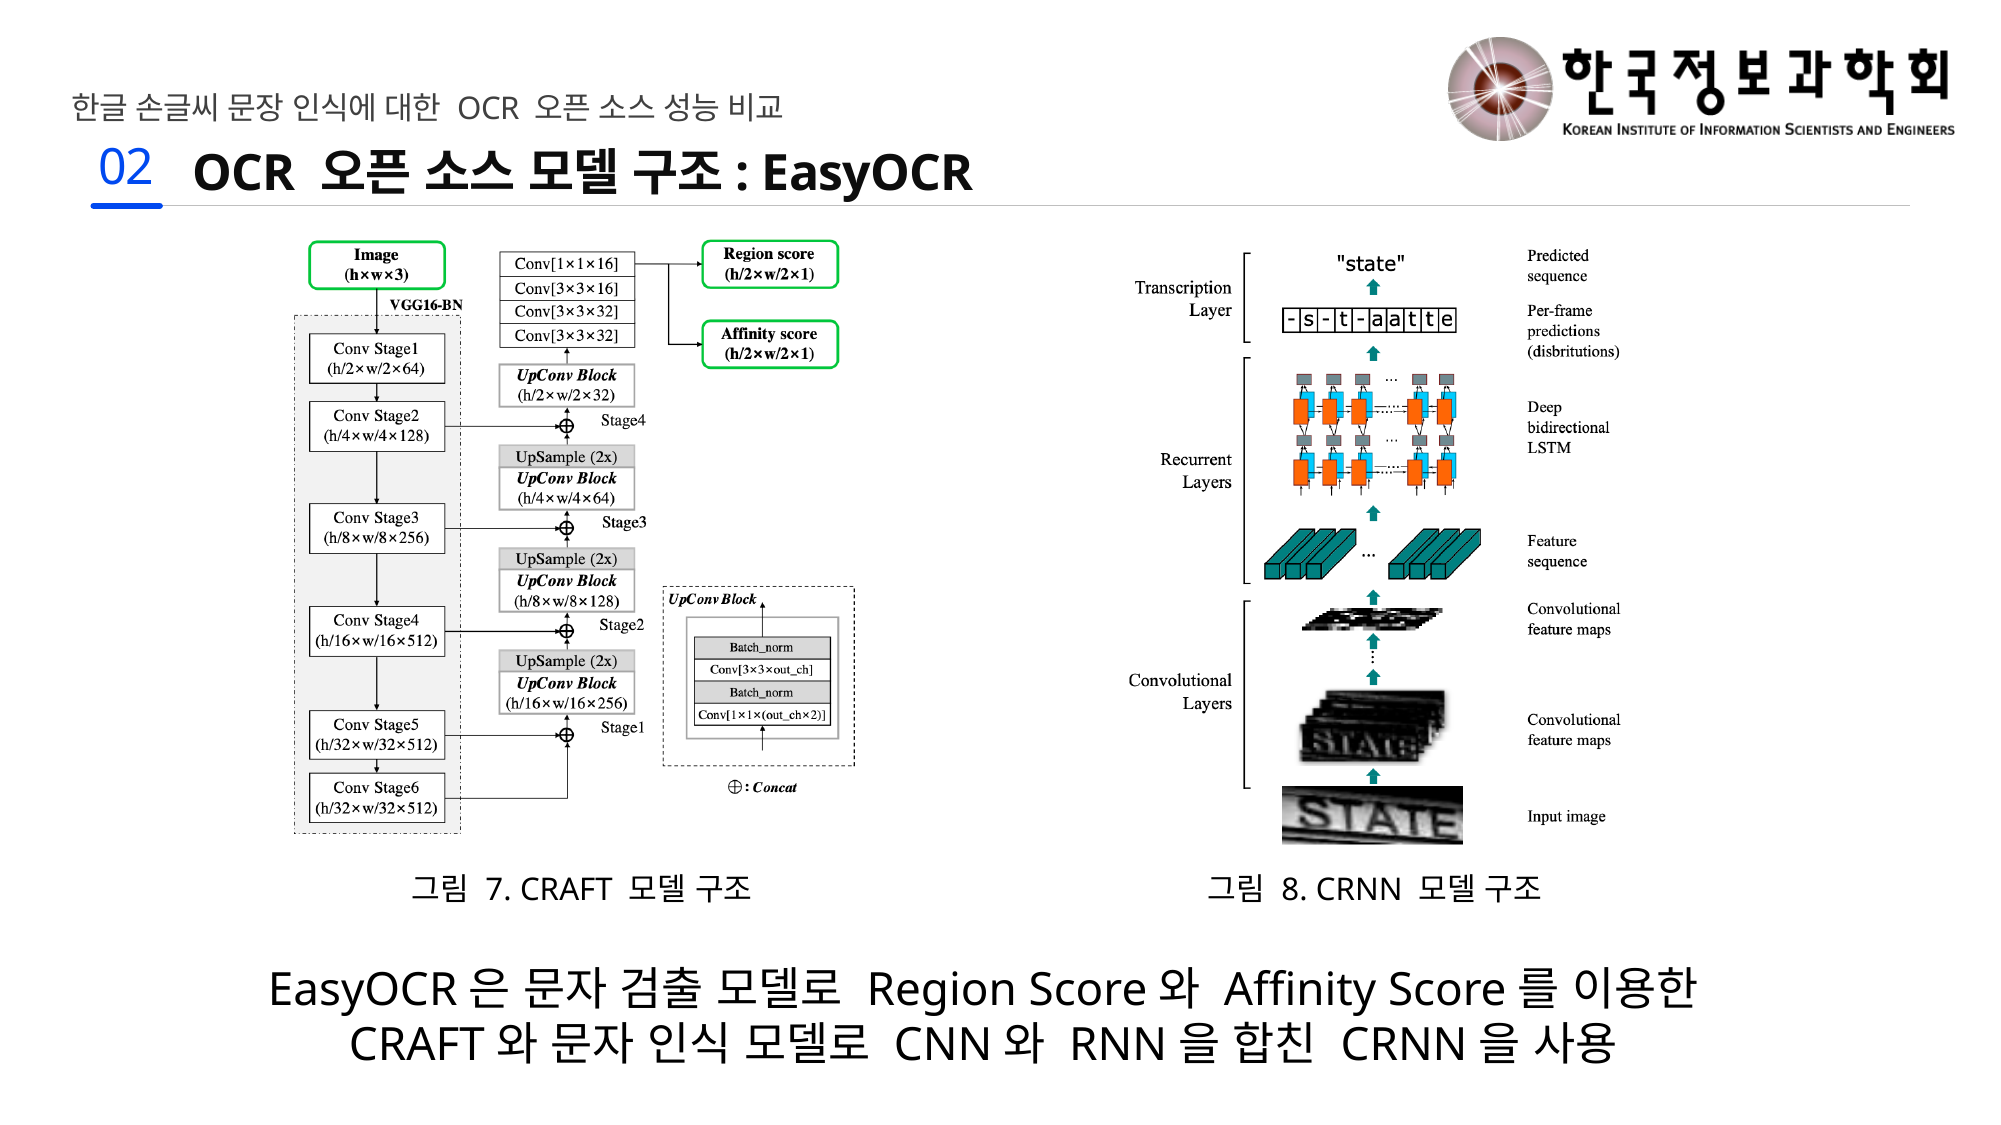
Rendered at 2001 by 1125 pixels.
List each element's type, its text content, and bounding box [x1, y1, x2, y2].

text_box 02 [98, 134, 155, 195]
picture [1083, 223, 1667, 854]
text_box 그림 8. CRNN 모델 구조 [1193, 861, 1558, 914]
text_box 그림 7. CRAFT 모델 구조 [396, 861, 768, 914]
text_box OCR 오픈 소스 모델 구조: EasyOCR [192, 140, 1152, 201]
picture [1446, 36, 1955, 141]
text_box EasyOCR은 문자 검출 모델로 Region Score와 Affinity Score를 이용한 CRAFT와 문자 인식 모델로 CNN와 RNN을 합친 CRNN을 사용 [192, 952, 1774, 1077]
text_box 한글 손글씨 문장 인식에 대한 OCR 오픈 소스 성능 비교 [71, 88, 785, 126]
picture [242, 223, 866, 855]
